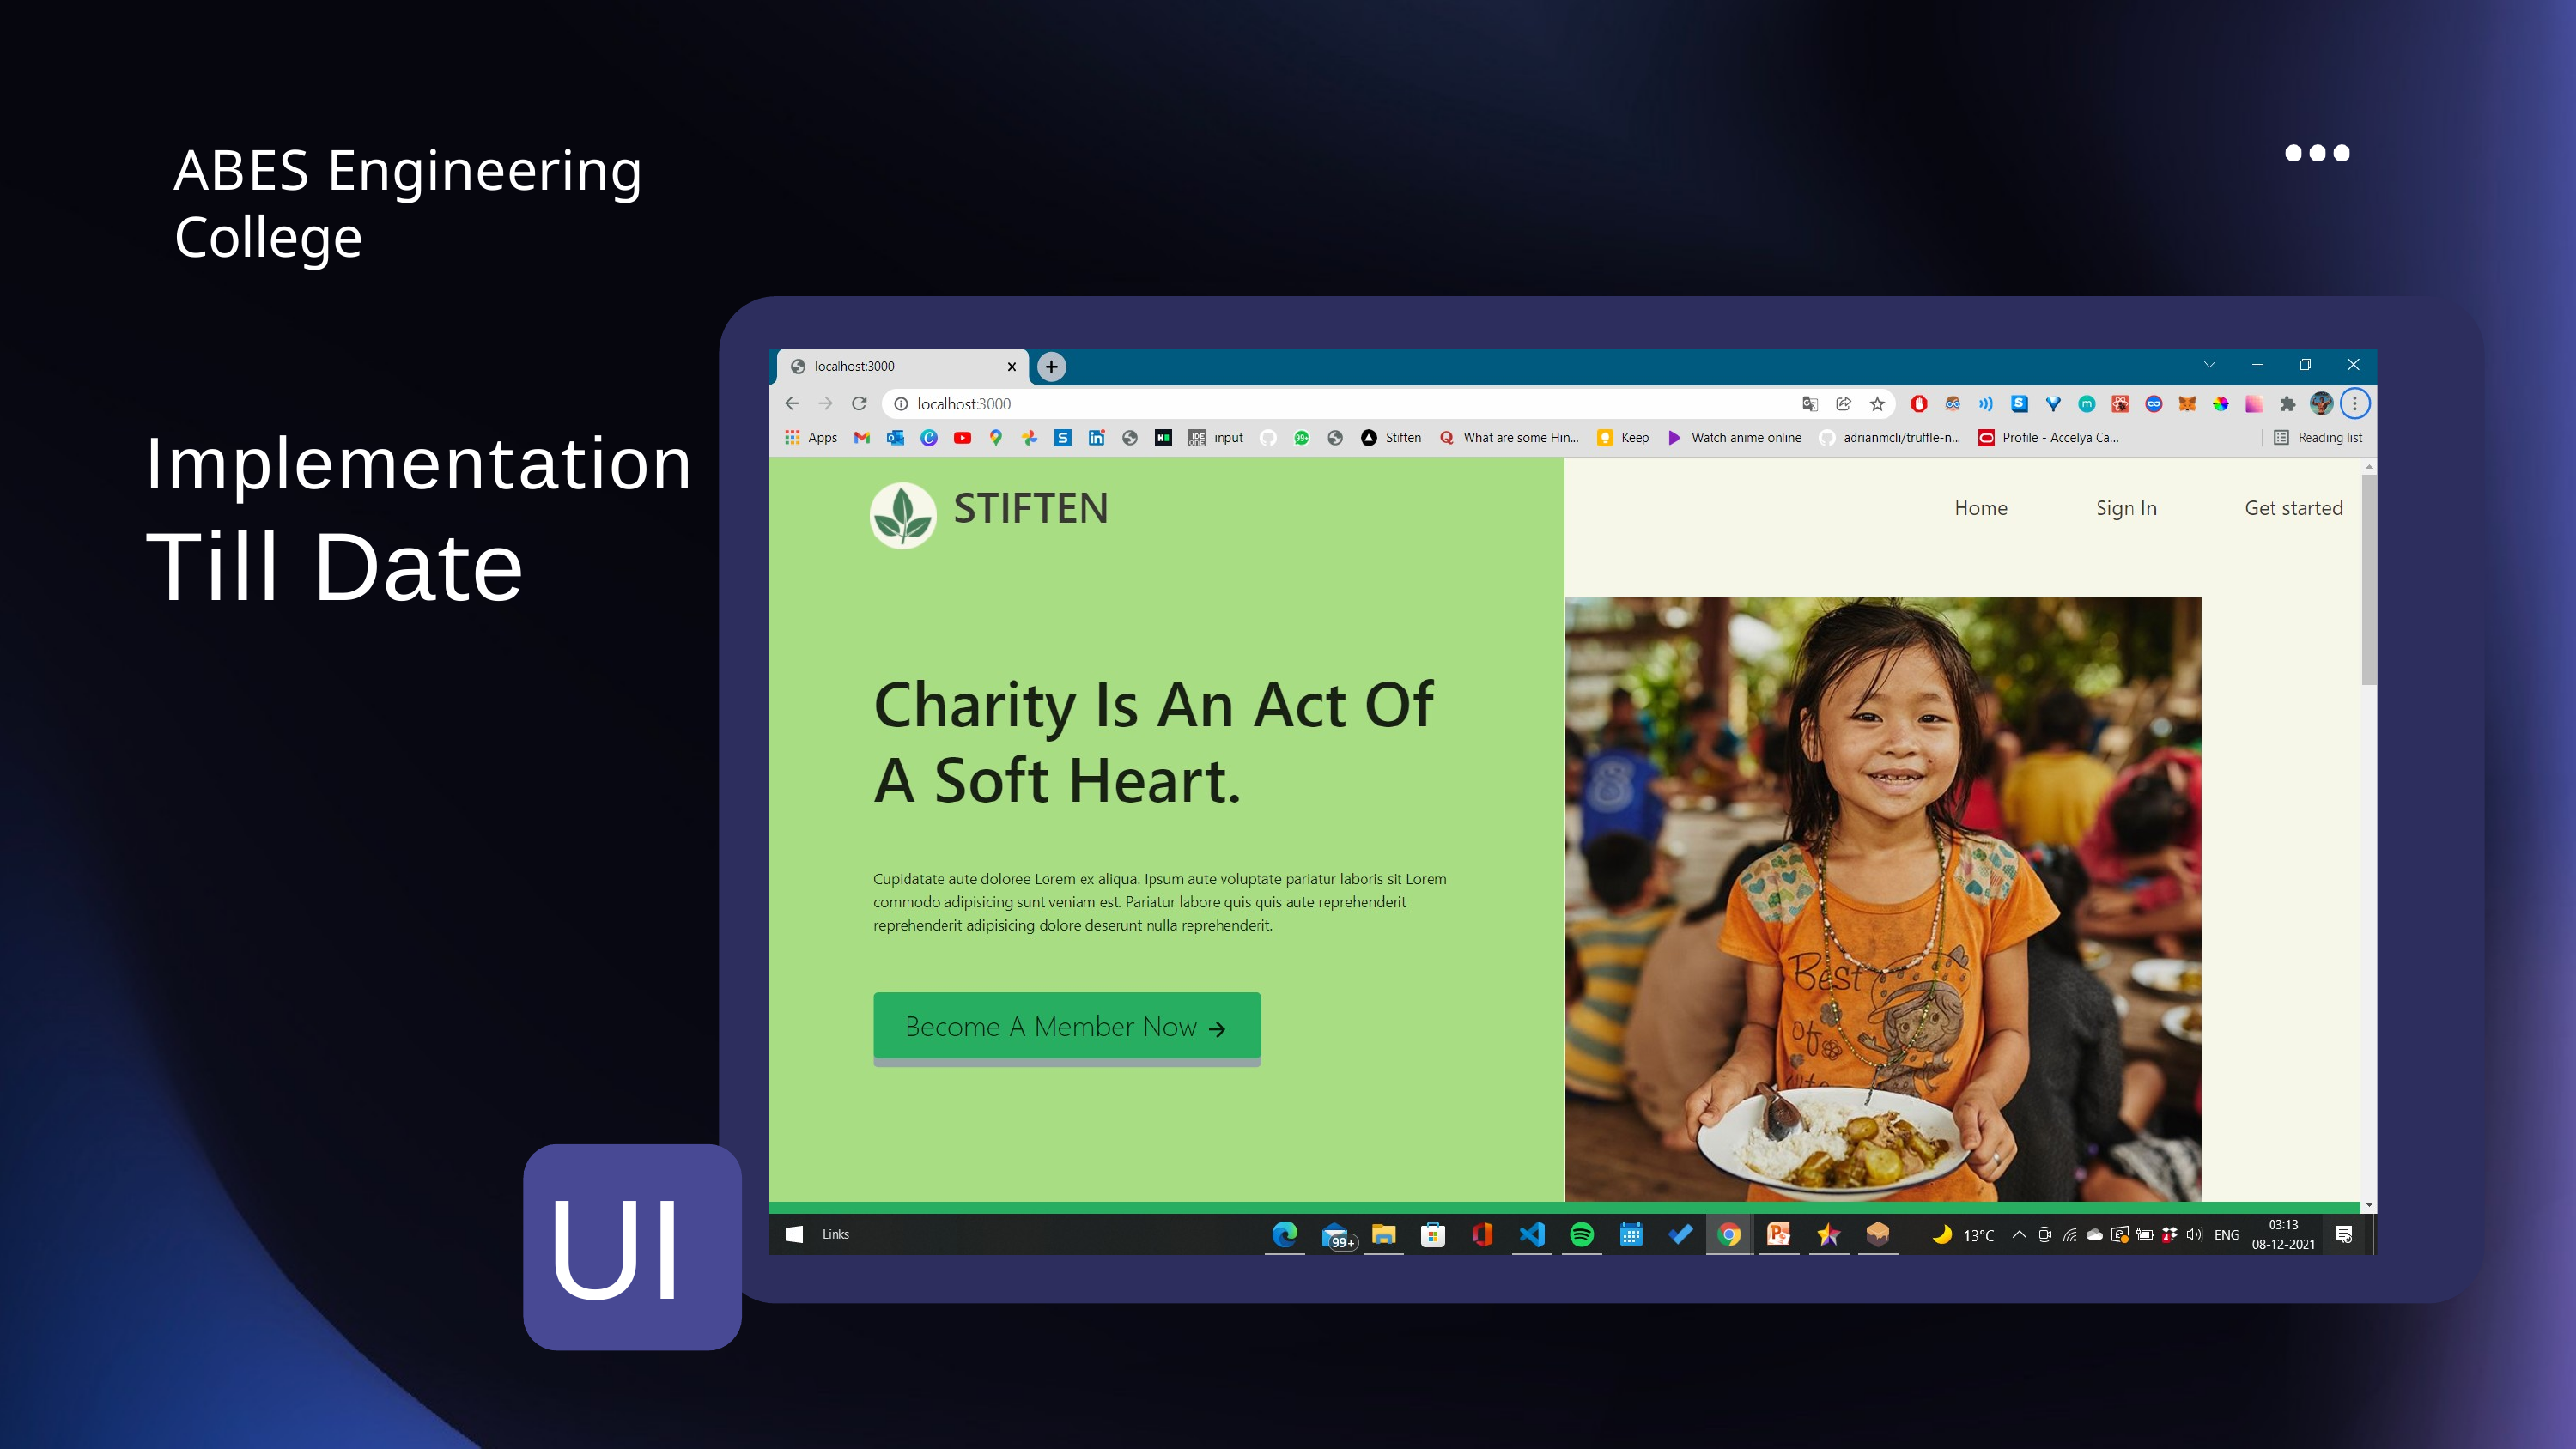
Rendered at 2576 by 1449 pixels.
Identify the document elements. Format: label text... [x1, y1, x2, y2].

text_box UI [543, 1155, 696, 1328]
picture [0, 0, 2576, 1449]
text_box [769, 349, 2378, 1255]
text_box ABES Engineering College Implementation Till Date [143, 133, 803, 620]
